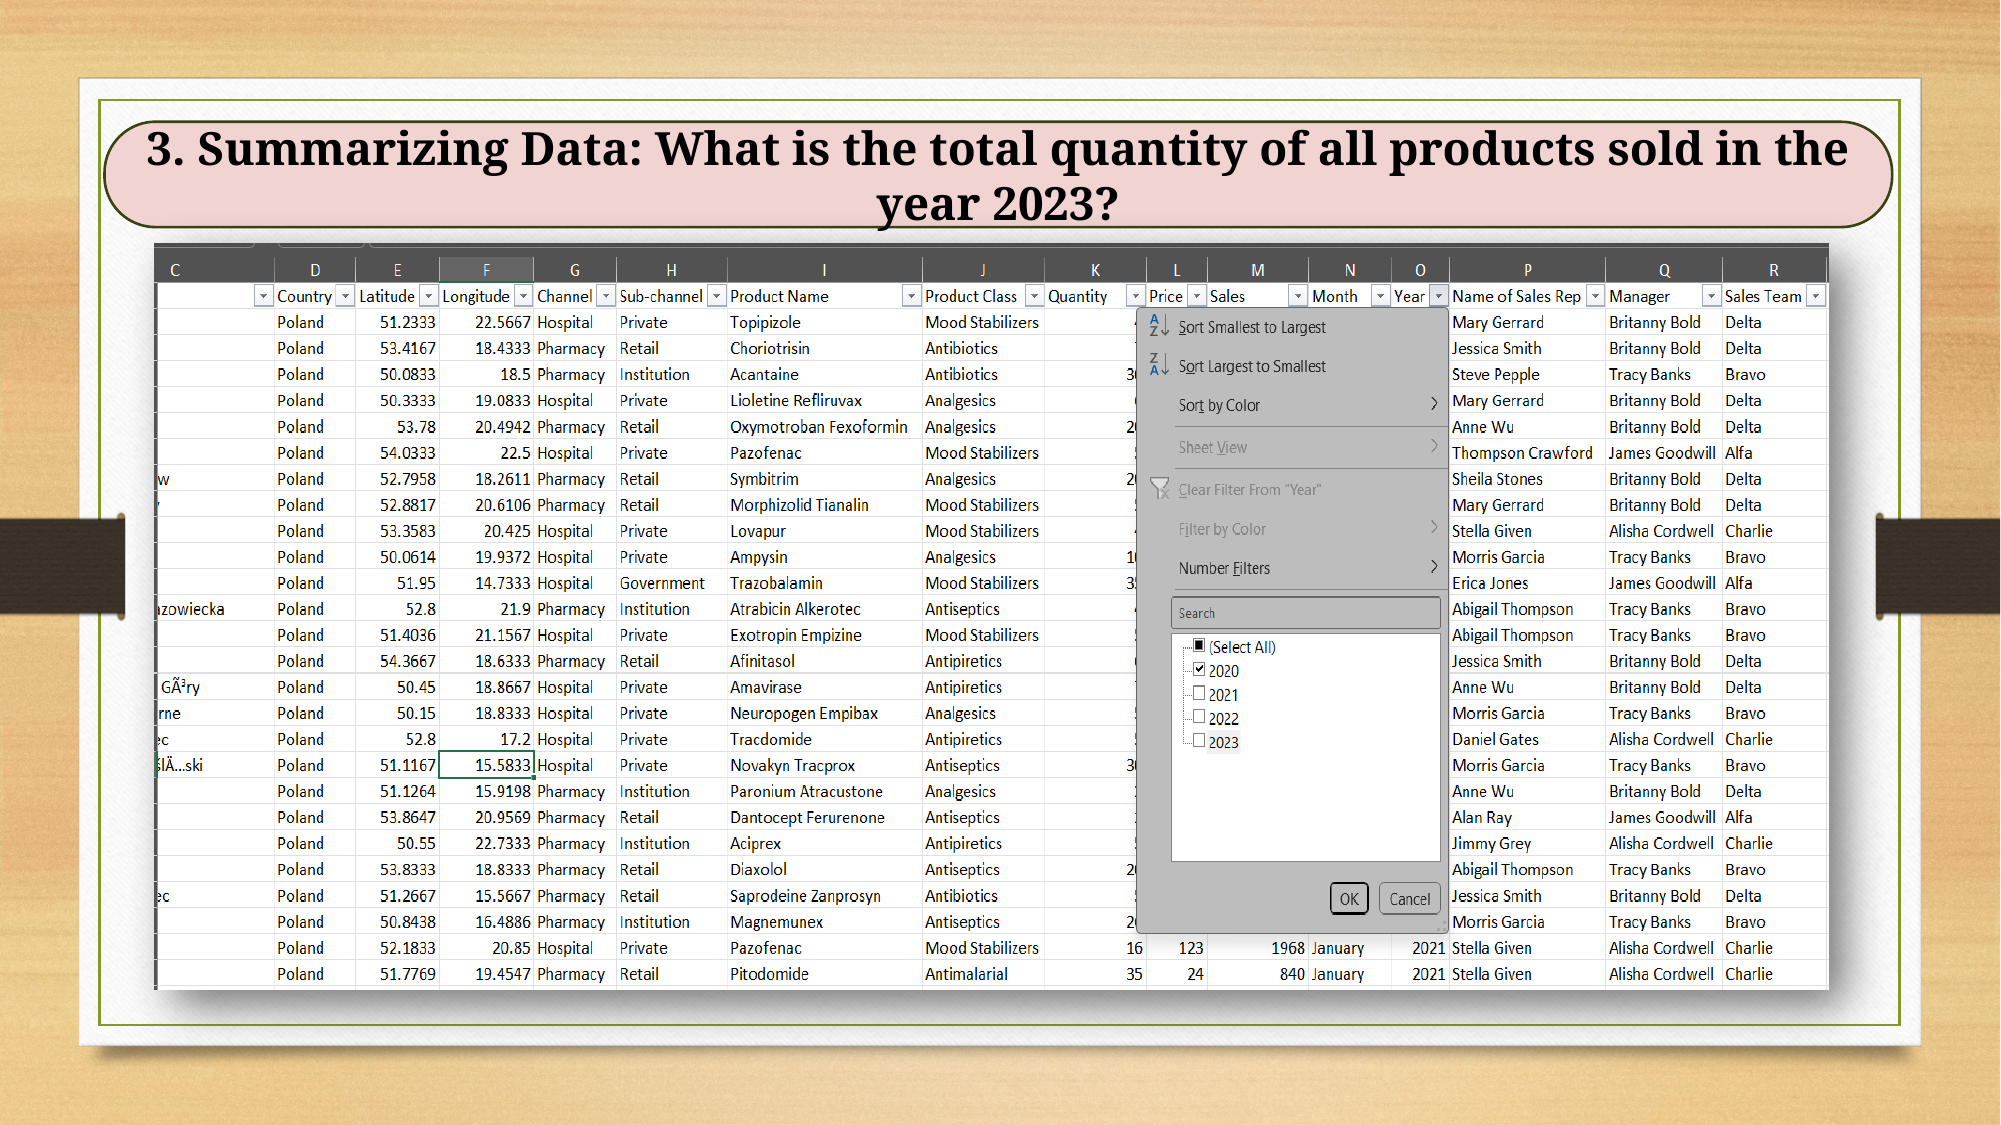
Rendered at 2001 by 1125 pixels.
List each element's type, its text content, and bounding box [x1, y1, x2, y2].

picture [0, 0, 2001, 1125]
text_box 3. Summarizing Data: What is the total quantity of all products sold in the year 2023? [103, 120, 1894, 229]
